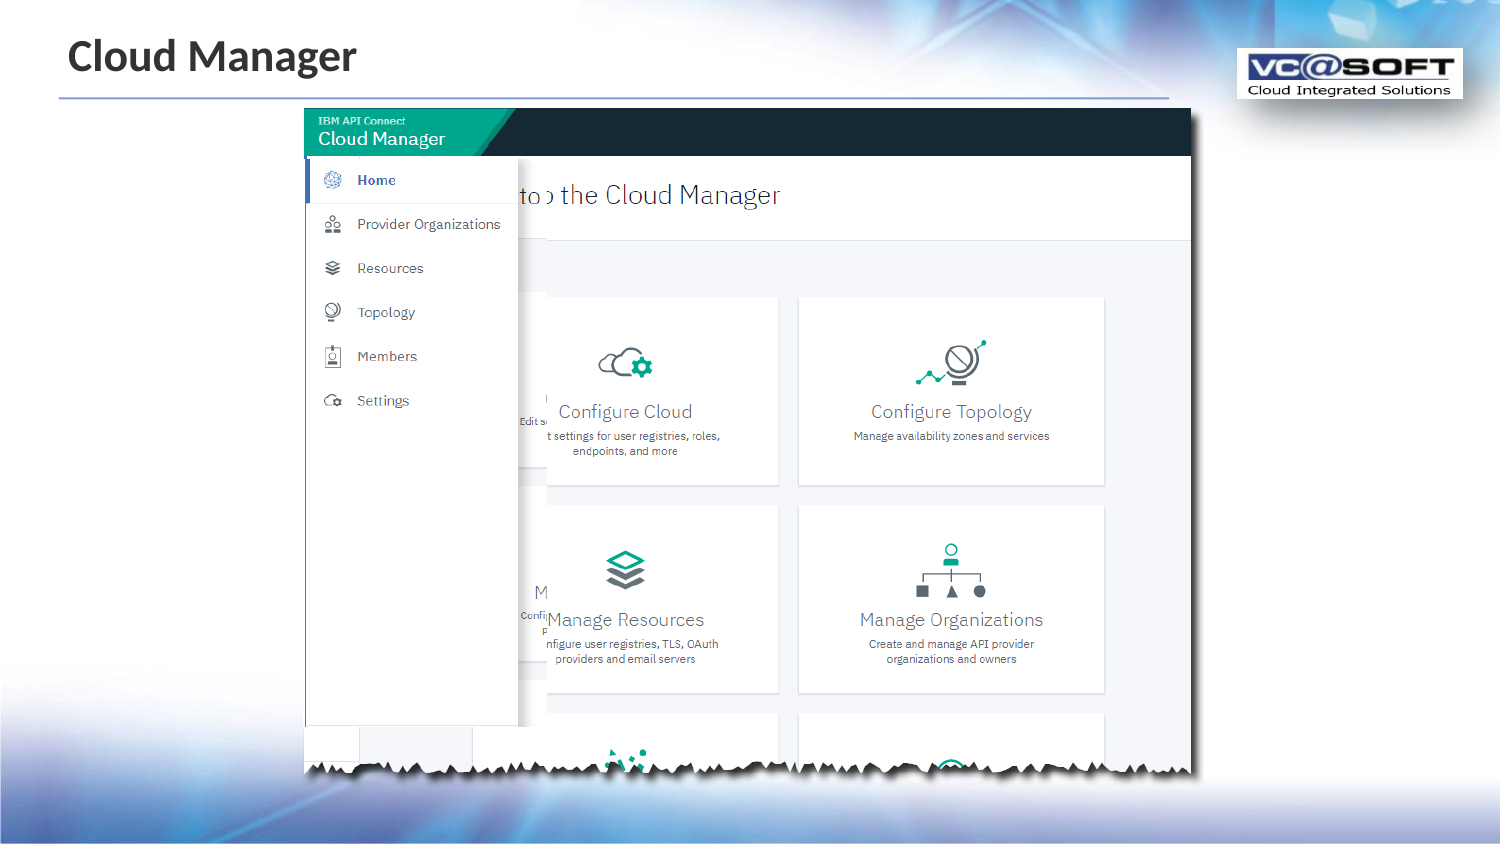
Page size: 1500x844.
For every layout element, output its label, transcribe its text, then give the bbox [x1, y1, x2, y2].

title Cloud Manager [52, 23, 1190, 83]
picture [579, 0, 1500, 150]
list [301, 107, 1205, 790]
picture [0, 663, 1500, 844]
picture [303, 159, 548, 728]
